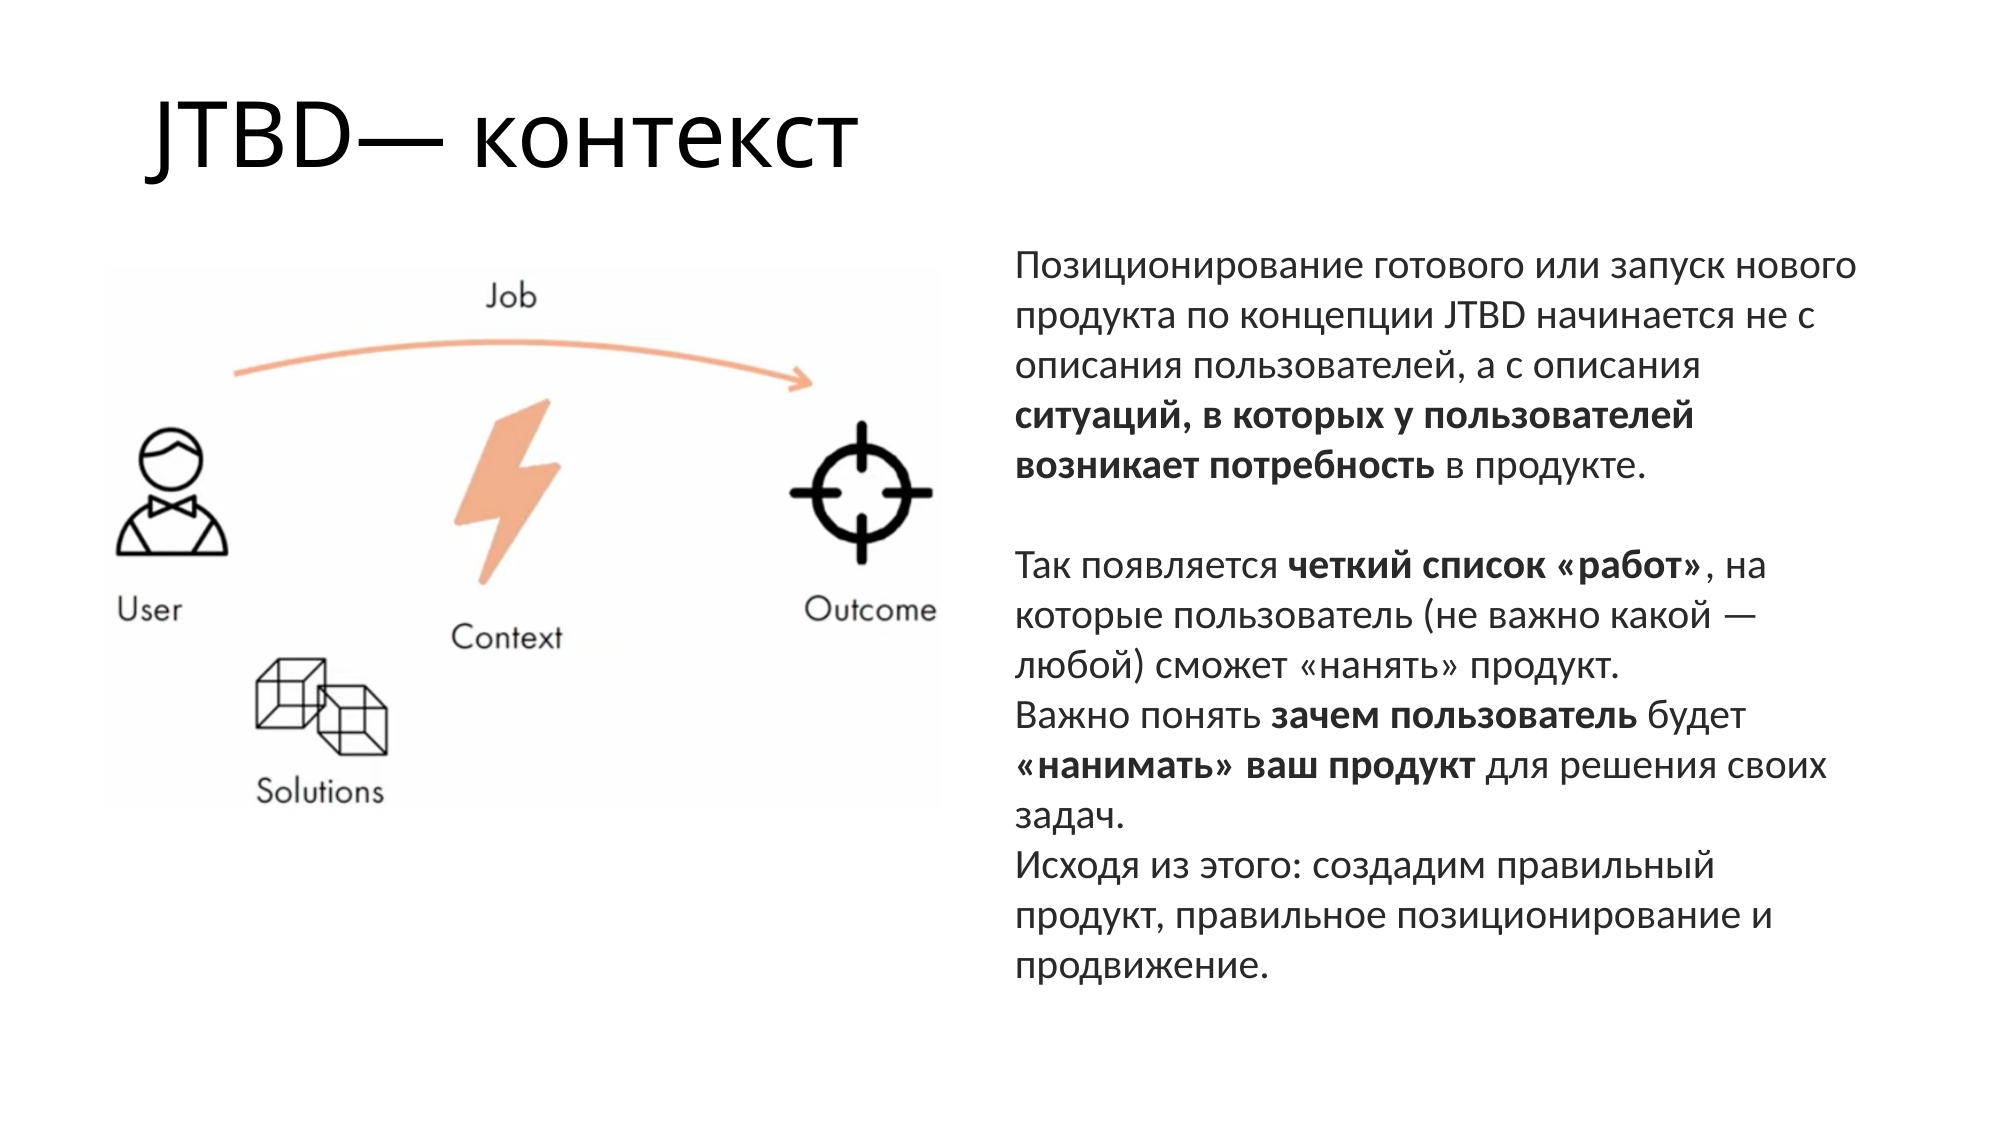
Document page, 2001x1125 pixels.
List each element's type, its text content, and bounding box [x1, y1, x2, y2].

picture [105, 267, 942, 810]
text_box Позиционирование готового или запуск нового продукта по концепции JTBD начинается не с описания пользователей, а с описания ситуаций, в которых у пользователей возникает потребность в продукте. Так появляется четкий список «работ», на которые пользователь (не важно какой — любой) сможет «нанять» продукт. Важно понять зачем пользователь будет «нанимать» ваш продукт для решения своих задач. Исходя из этого: создадим правильный продукт, правильное позиционирование и продвижение. [999, 229, 1878, 1053]
title JTBD— контекст [137, 59, 1863, 216]
